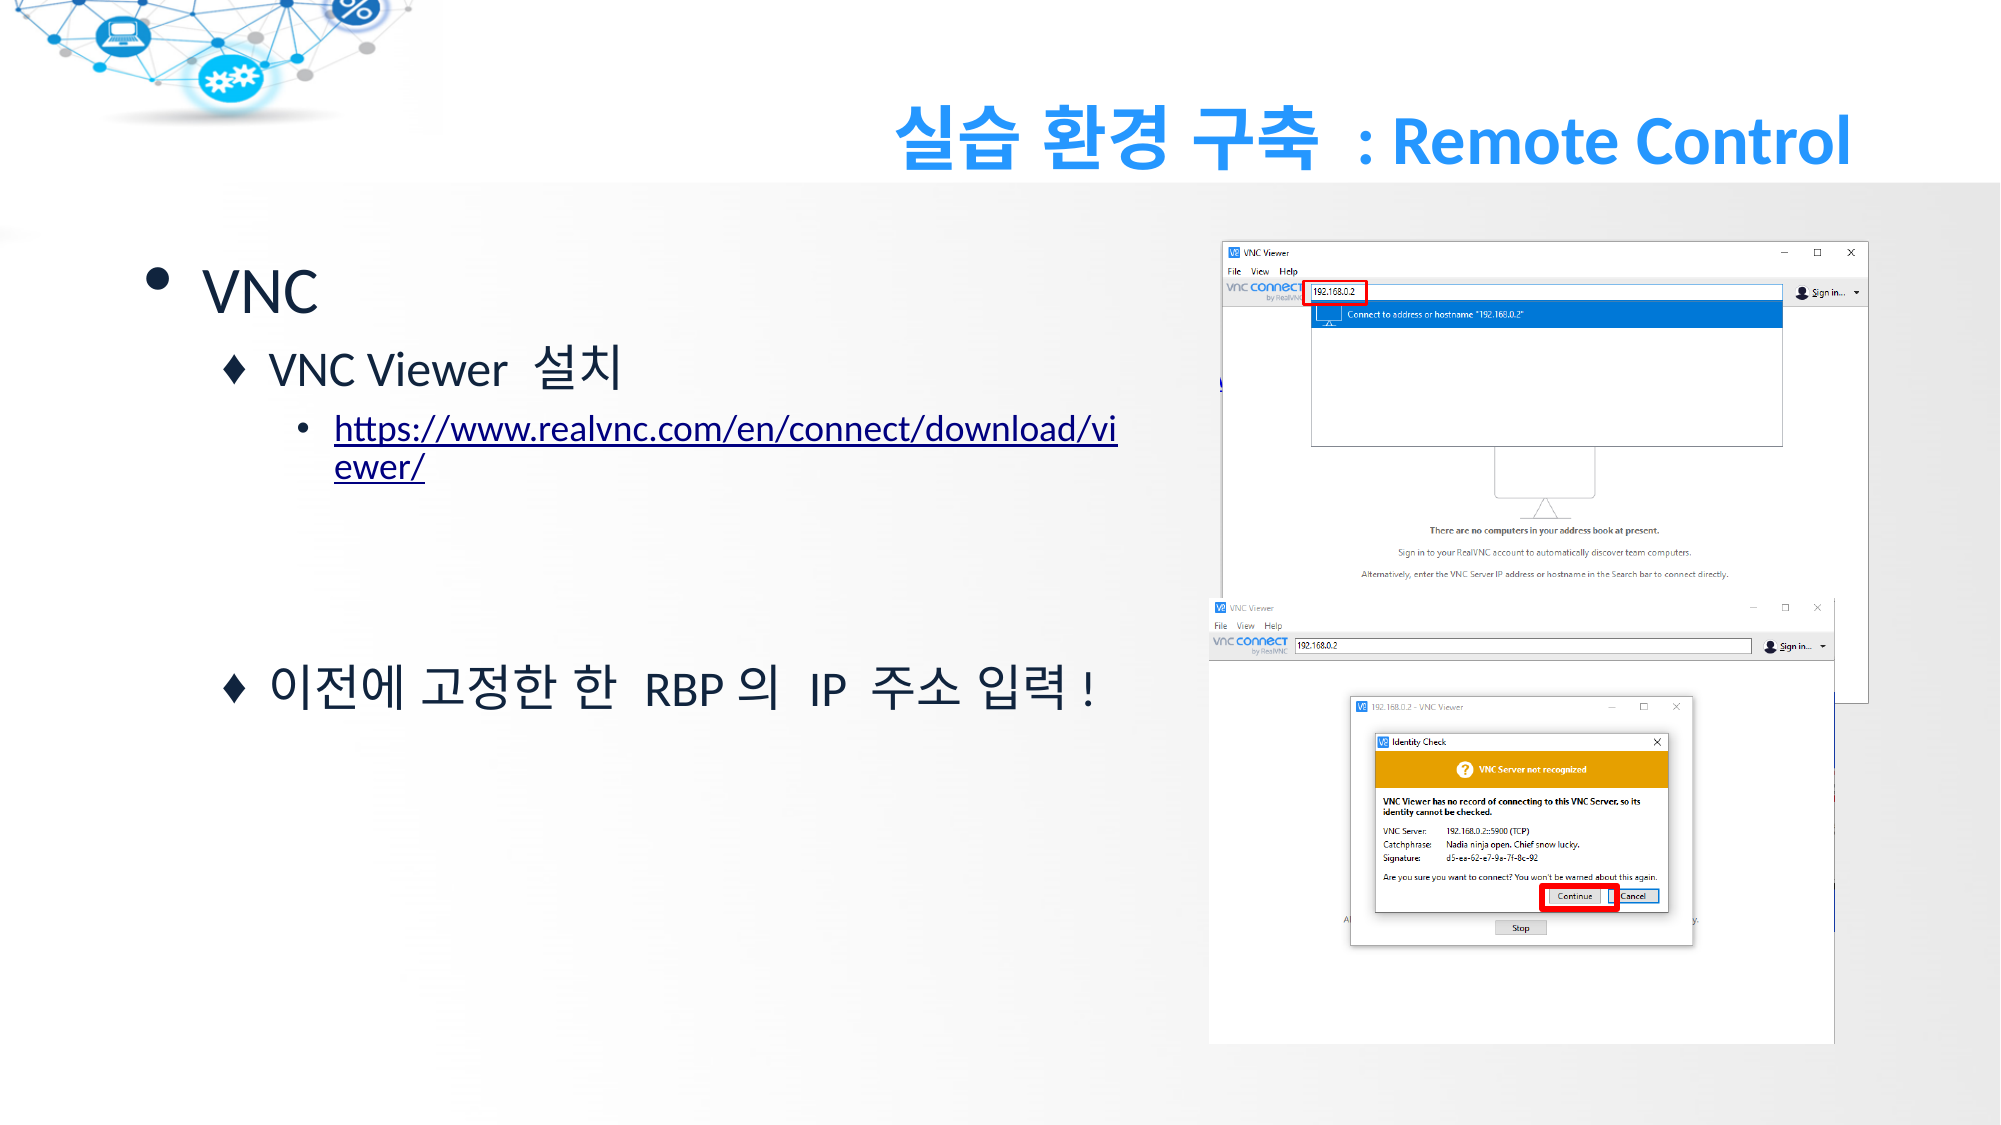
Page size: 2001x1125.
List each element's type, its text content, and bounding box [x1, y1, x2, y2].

picture [0, 0, 2001, 1125]
list VNC VNC Viewer 설치 https://www.realvnc.com/en/connect/download/viewer/ 이전에 고정한 한 RBP의 IP 주소 입력! [131, 239, 1147, 991]
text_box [1219, 239, 1869, 704]
title 실습 환경 구축 : Remote Control [131, 86, 1869, 187]
